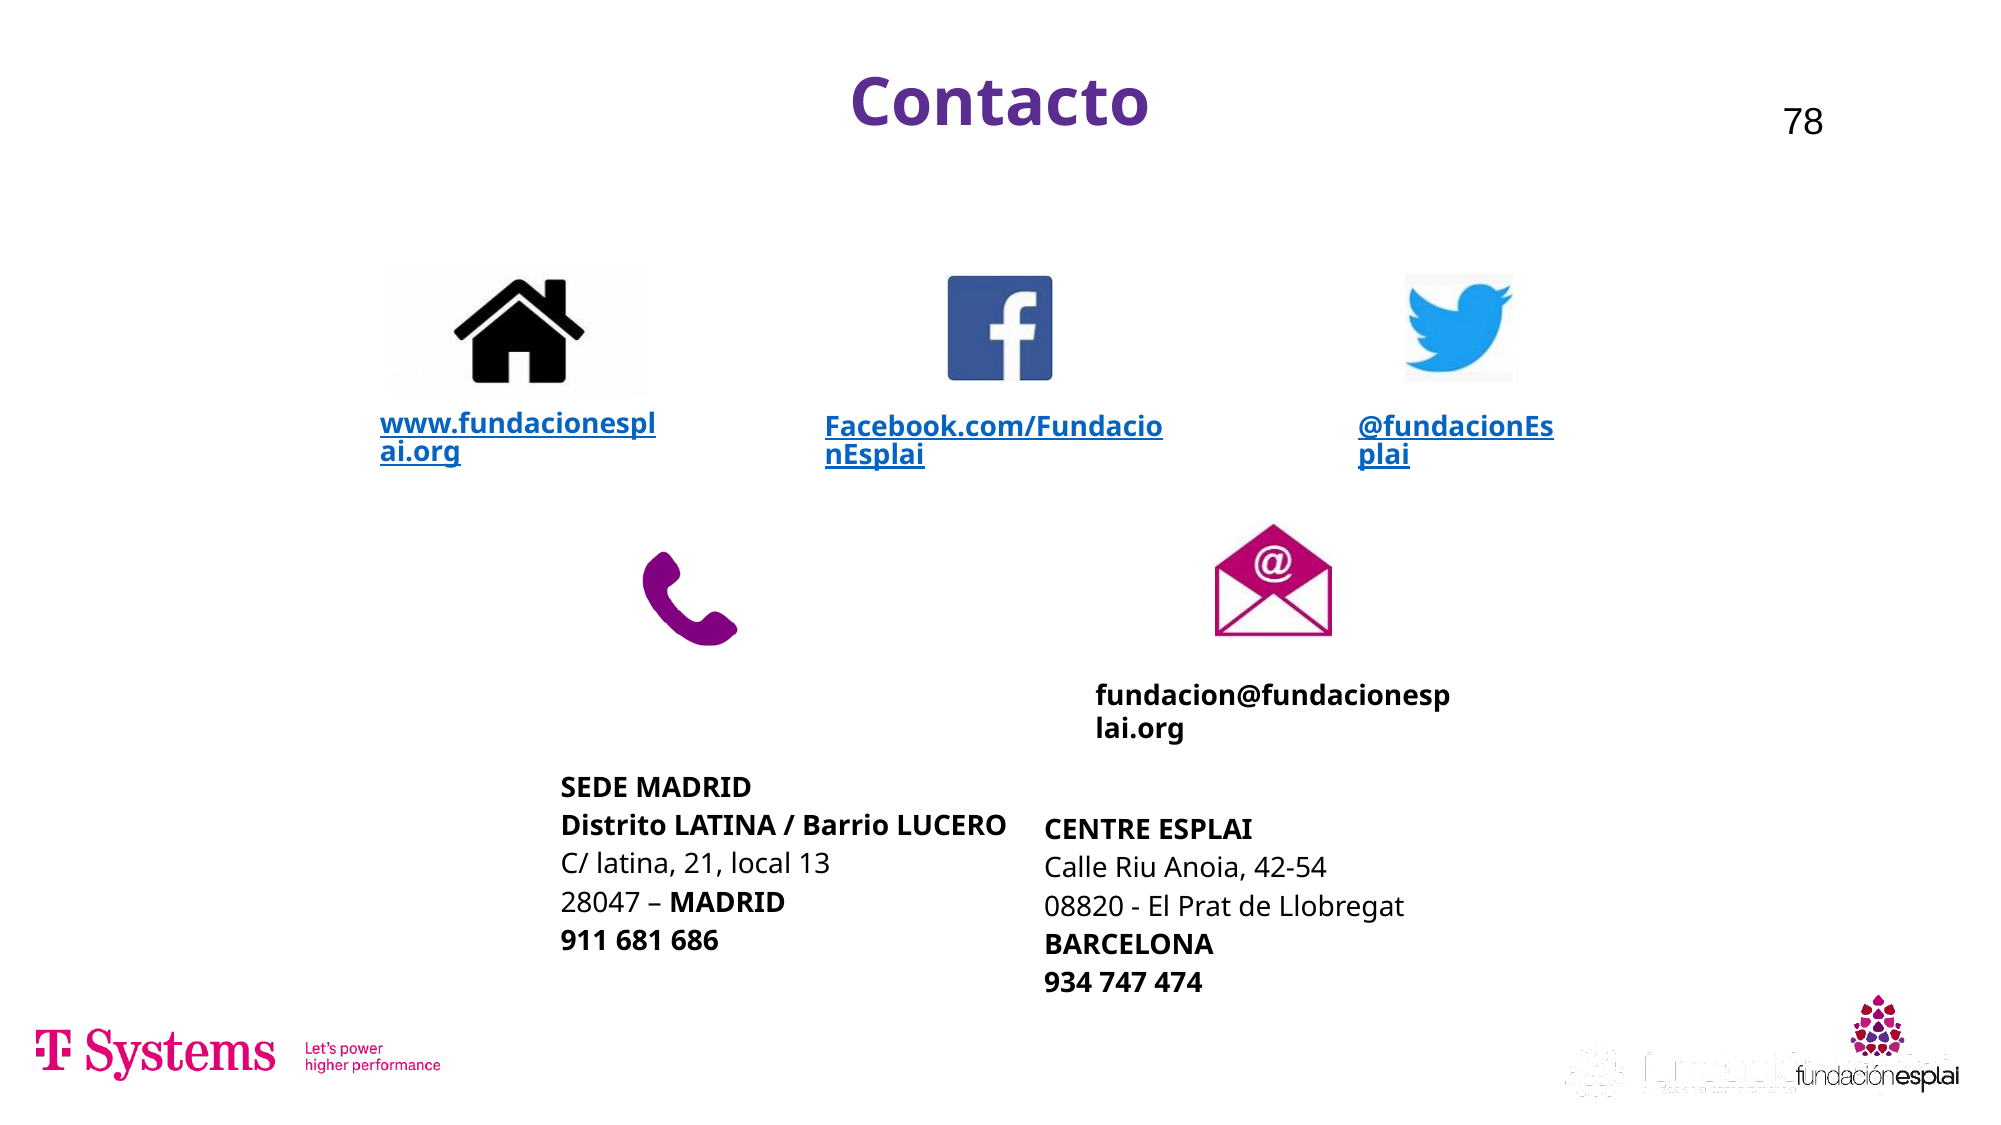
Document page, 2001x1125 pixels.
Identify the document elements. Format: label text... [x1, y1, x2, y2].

picture [36, 1027, 440, 1081]
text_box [809, 273, 1191, 484]
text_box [364, 263, 684, 448]
table_header CENTRE ESPLAI Calle Riu Anoia, 42-54 08820 - El Prat de Llobregat BARCELONA 934 747 474 [1029, 760, 1513, 1008]
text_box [1343, 273, 1575, 484]
picture [1556, 986, 1965, 1103]
table_header SEDE MADRID Distrito LATINA / Barrio LUCERO C/ latina, 21, local 13 28047 – MADRID 911 681 686 [546, 760, 1029, 1008]
text_box 78 [1767, 89, 1863, 150]
text_box Contacto [247, 52, 1752, 146]
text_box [1080, 521, 1467, 753]
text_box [607, 551, 786, 724]
